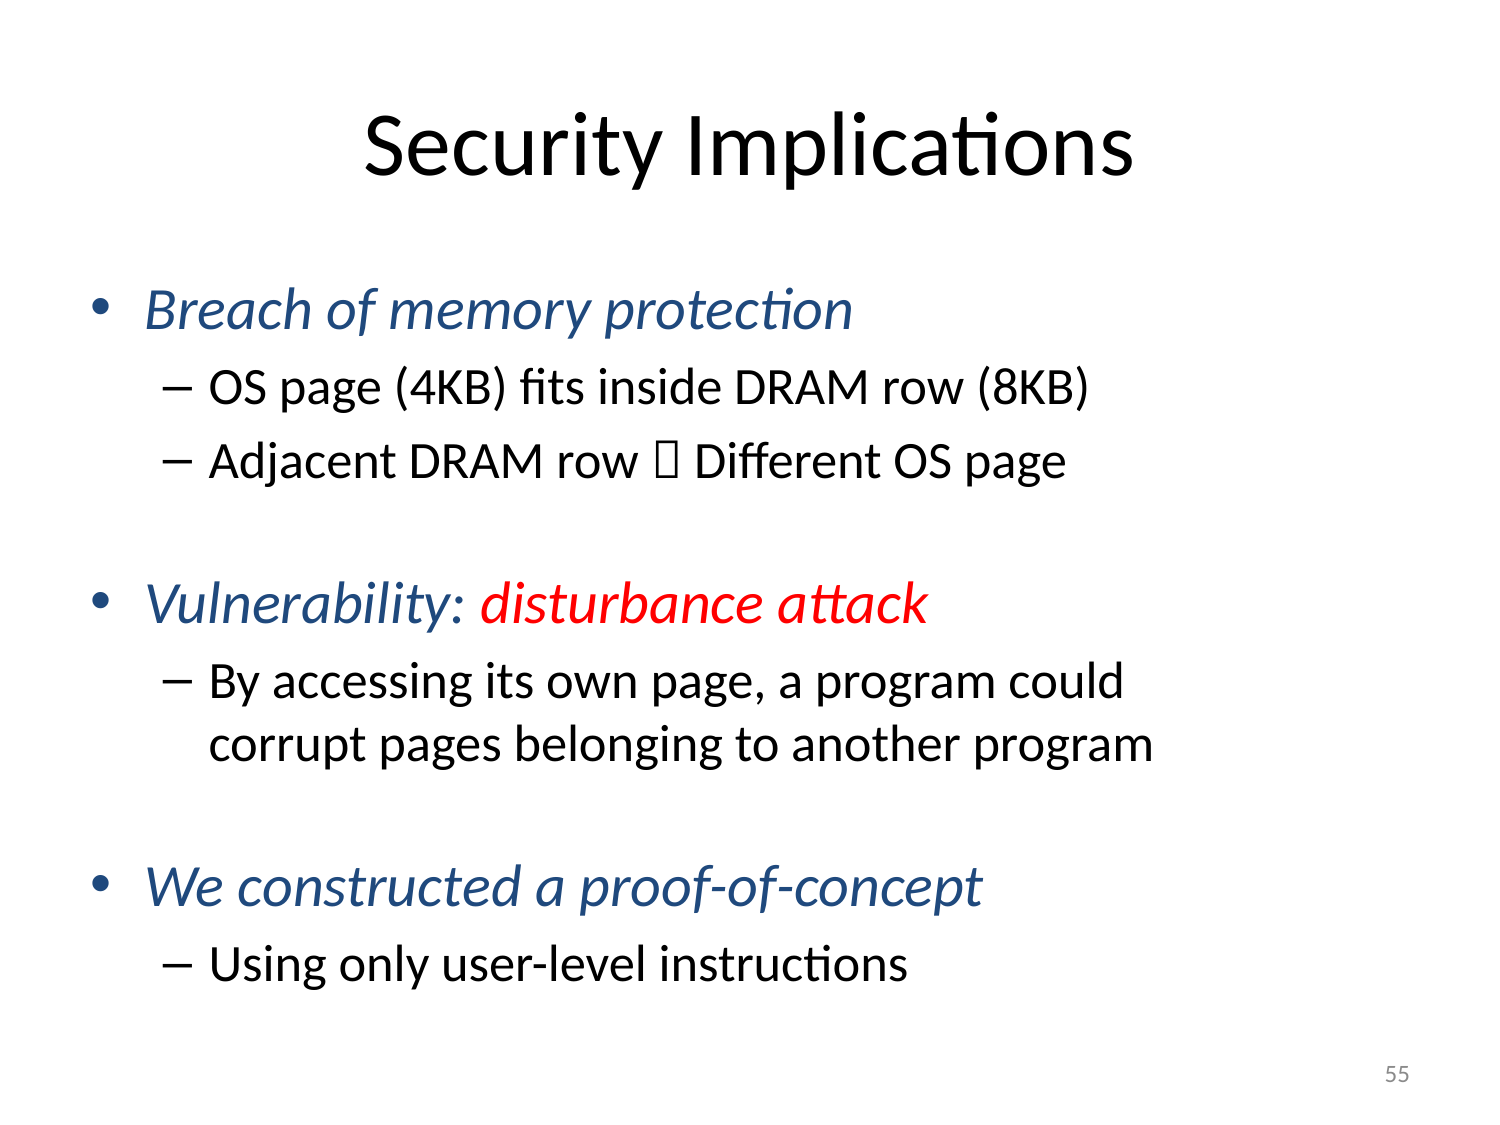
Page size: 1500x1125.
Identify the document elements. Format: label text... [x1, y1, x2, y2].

slide_number 55 [1074, 1042, 1425, 1103]
list Breach of memory protection OS page (4KB) fits inside DRAM row (8KB) Adjacent DRAM row  Different OS page Vulnerability: disturbance attack By accessing its own page, a program could corrupt pages belonging to another program We constructed a proof-of-concept Using only user-level instructions [75, 262, 1425, 1005]
title Security Implications [75, 45, 1425, 233]
